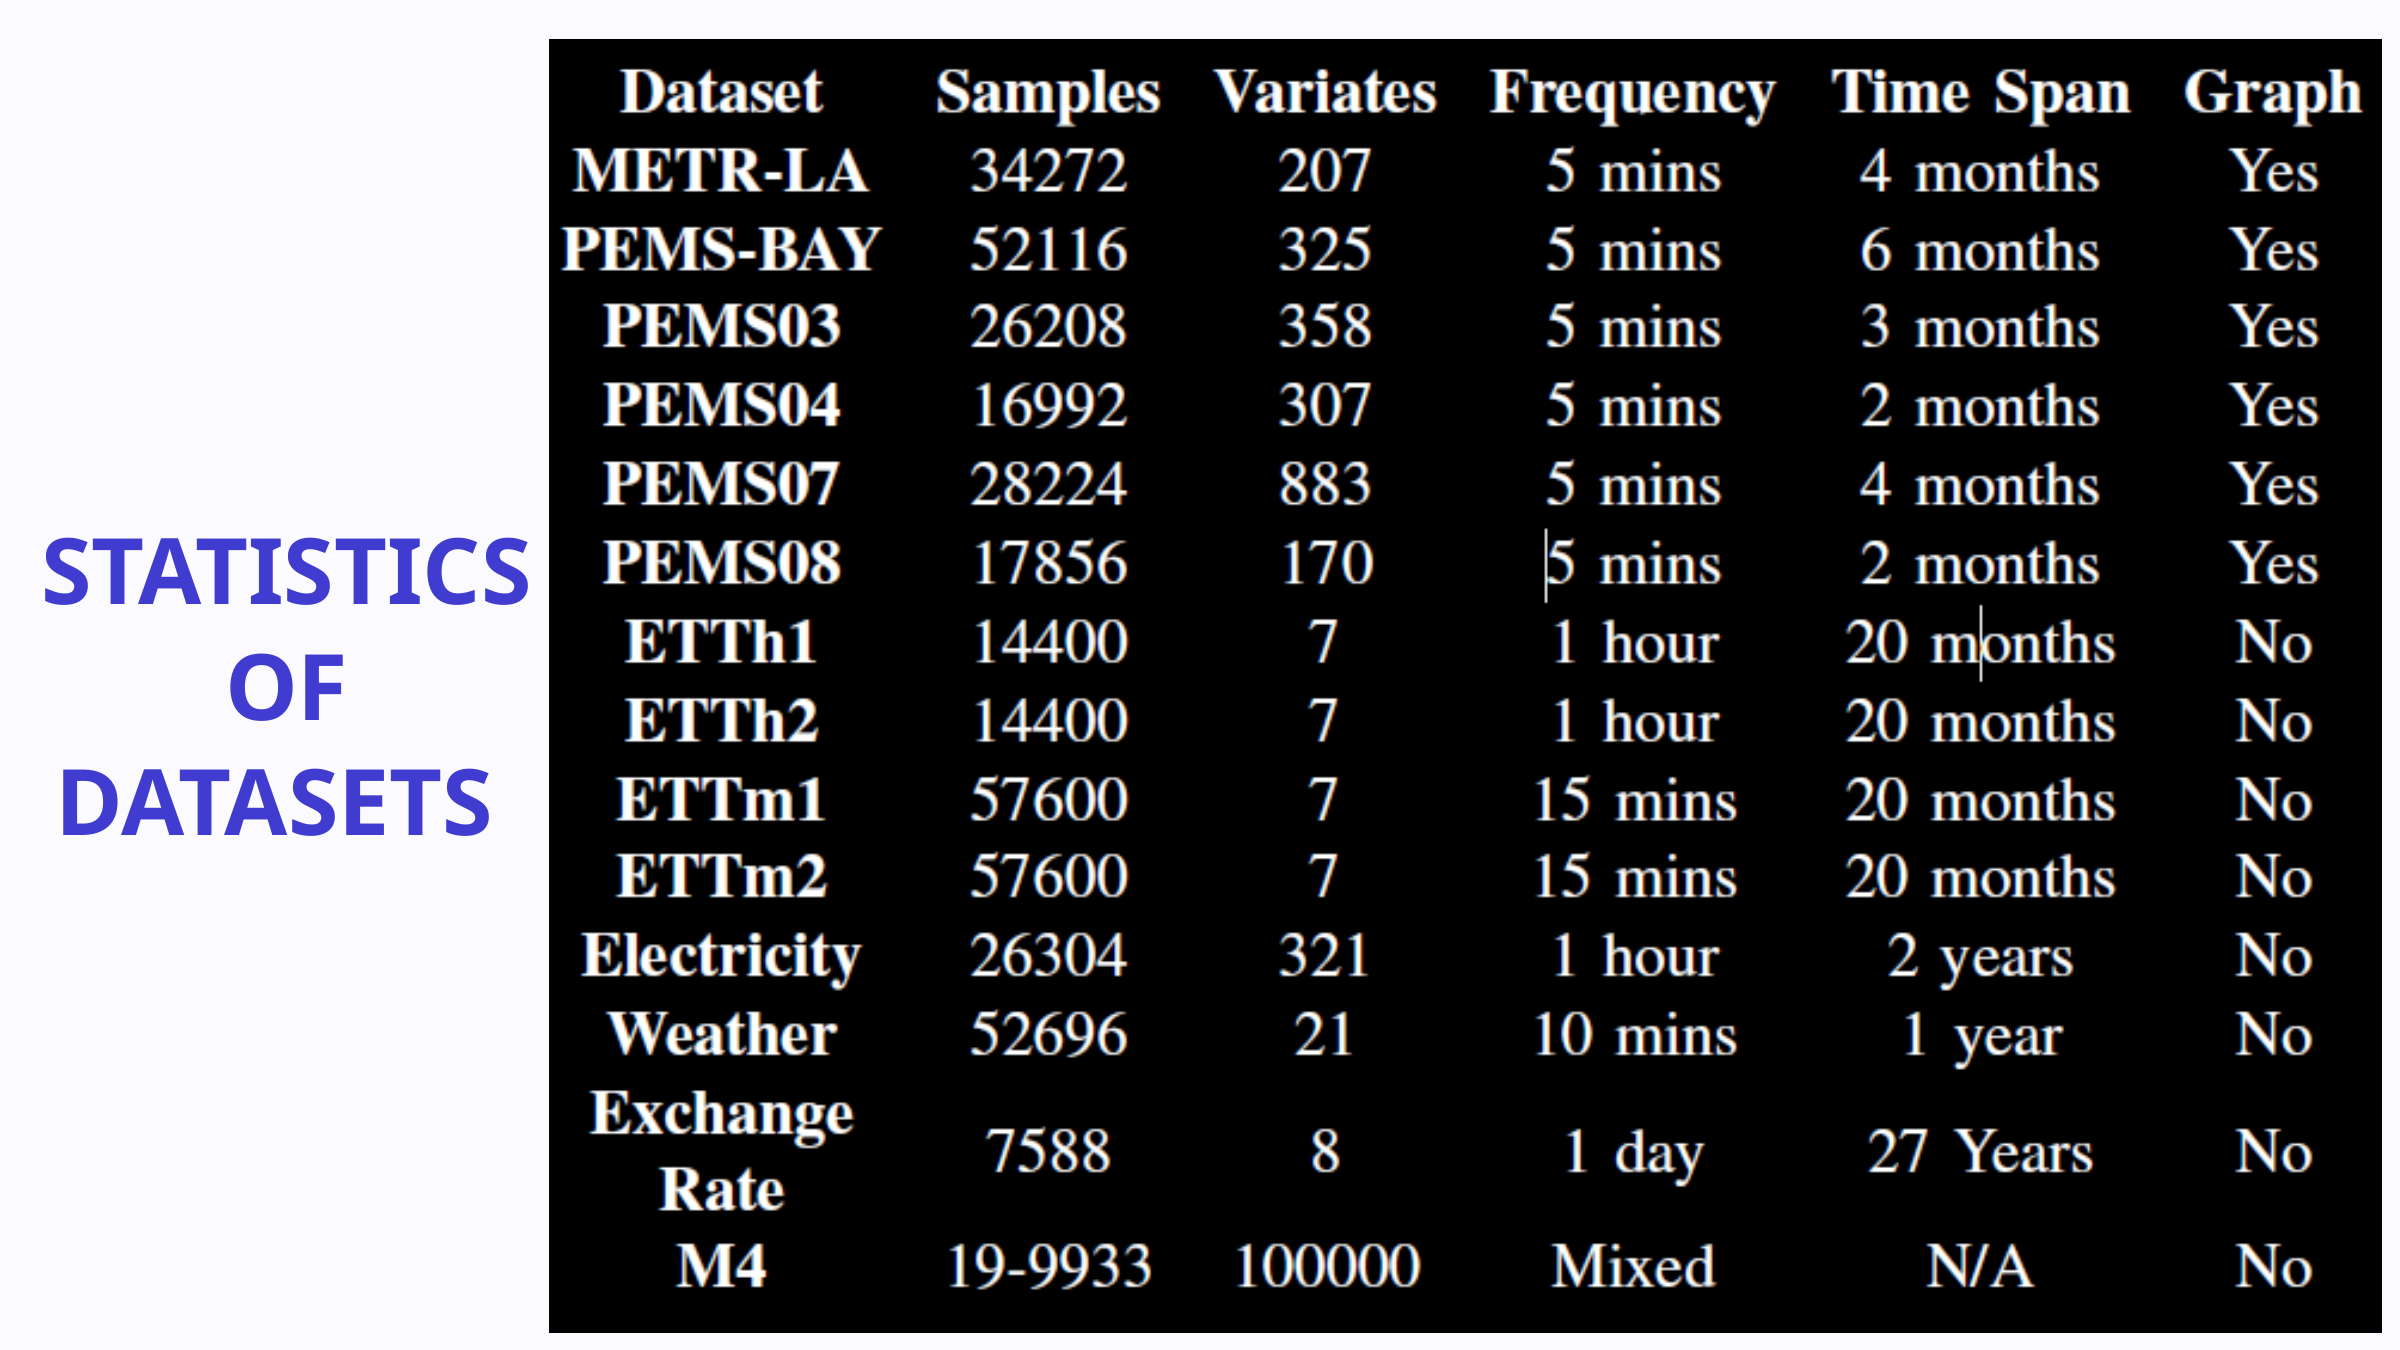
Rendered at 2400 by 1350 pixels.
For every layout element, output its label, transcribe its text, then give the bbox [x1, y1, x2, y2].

picture [549, 39, 2389, 1339]
text_box STATISTICS OF DATASETS [0, 507, 549, 865]
